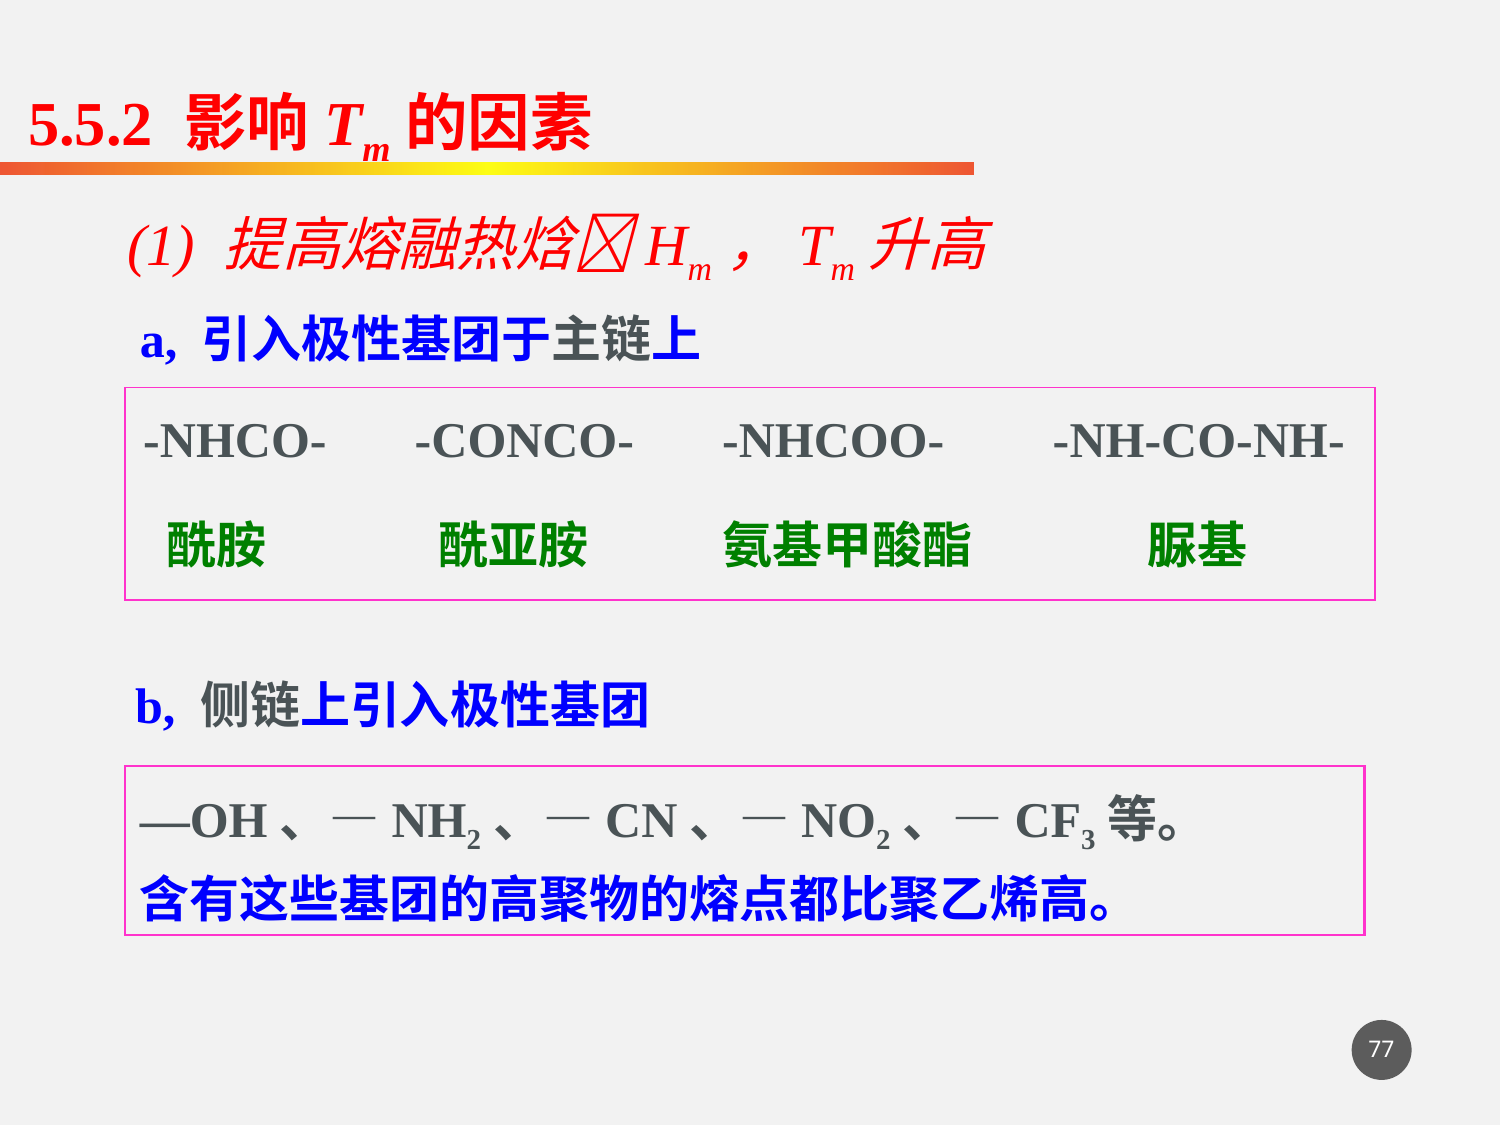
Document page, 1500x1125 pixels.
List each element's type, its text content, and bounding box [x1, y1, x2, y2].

text_box a, 引入极性基团于主链上 [124, 299, 775, 375]
text_box —OH、—NH2、—CN、—NO2、—CF3等。 含有这些基团的高聚物的熔点都比聚乙烯高。 [124, 766, 1365, 935]
text_box b, 侧链上引入极性基团 [120, 666, 665, 741]
text_box (1) 提高熔融热焓Hm，Tm升高 [112, 200, 1125, 295]
text_box 5.5.2 影响Tm的因素 [13, 50, 938, 176]
text_box [125, 387, 1375, 600]
slide_number 77 [1351, 1019, 1412, 1080]
